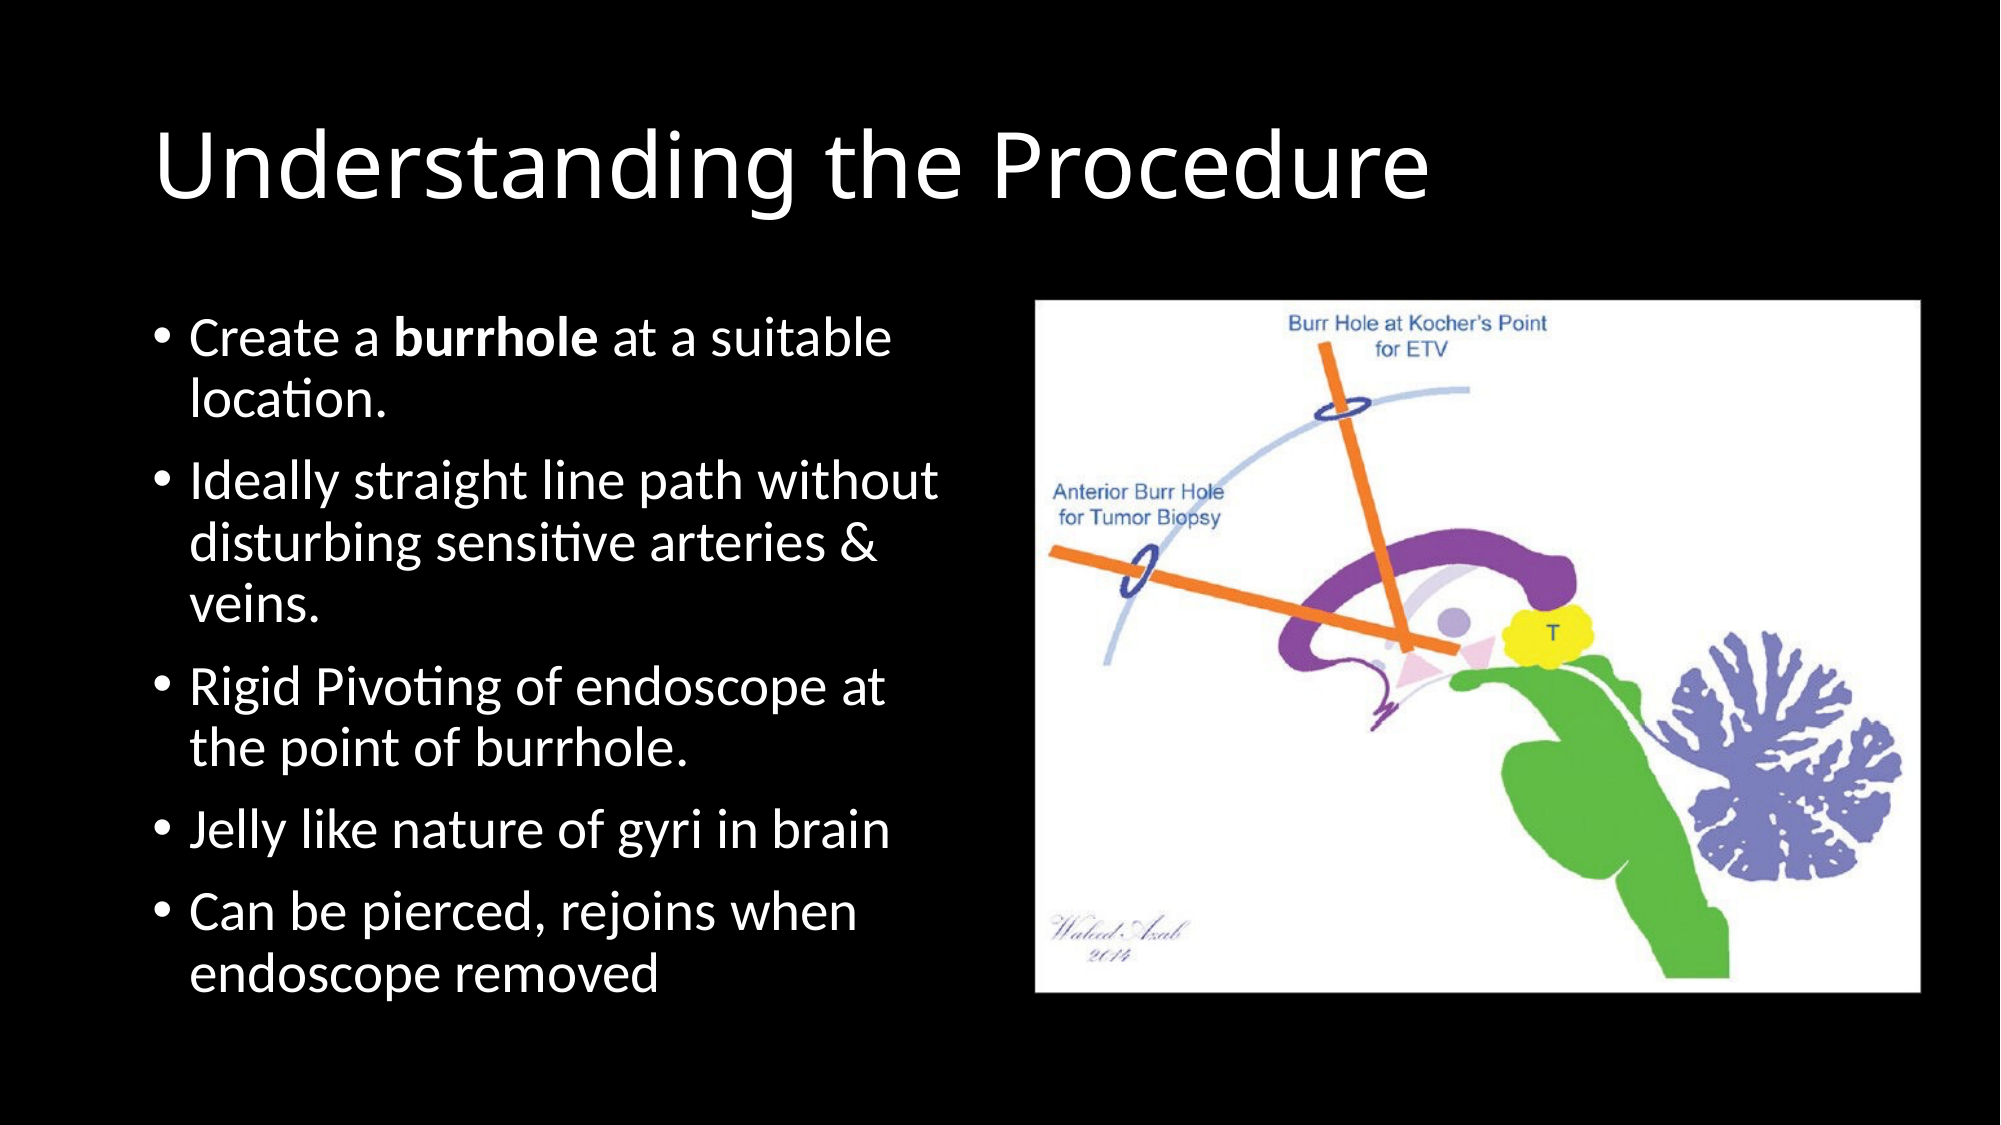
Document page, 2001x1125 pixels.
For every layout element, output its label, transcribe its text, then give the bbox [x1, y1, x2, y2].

list Create a burrhole at a suitable location. Ideally straight line path without disturbing sensitive arteries & veins. Rigid Pivoting of endoscope at the point of burrhole. Jelly like nature of gyri in brain Can be pierced, rejoins when endoscope removed [137, 299, 978, 1014]
picture [1034, 299, 1922, 994]
title Understanding the Procedure [137, 59, 1863, 278]
